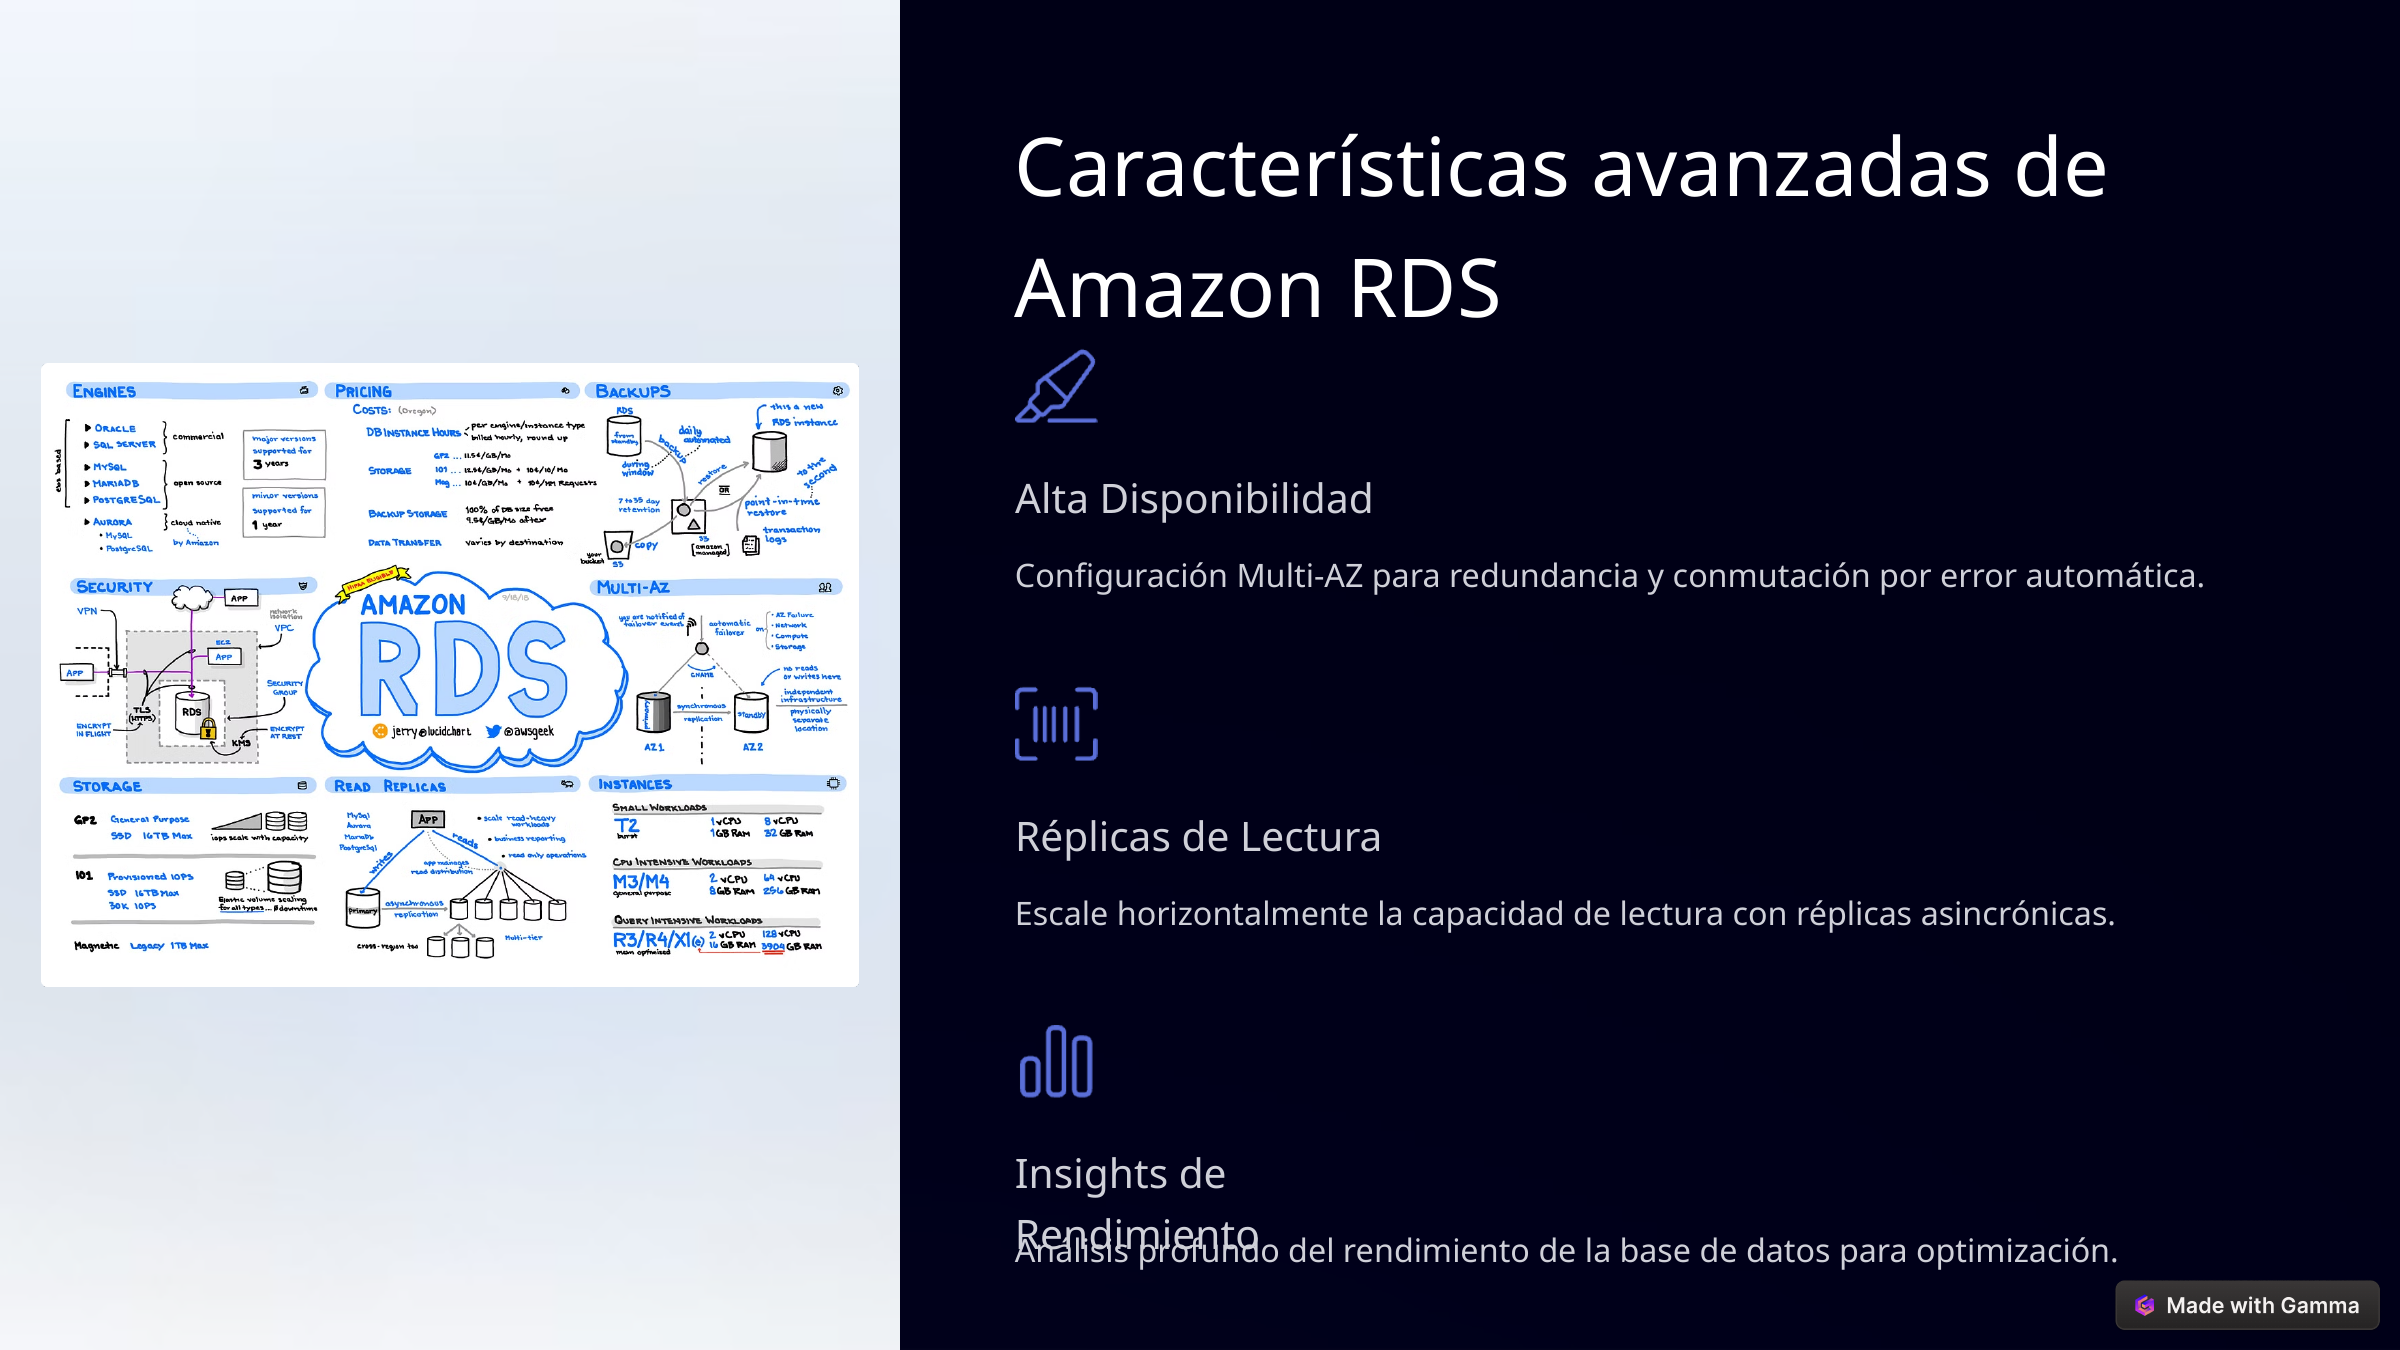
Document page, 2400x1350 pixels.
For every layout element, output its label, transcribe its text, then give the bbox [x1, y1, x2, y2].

text_box Insights de Rendimiento [1015, 1135, 1460, 1188]
text_box Alta Disponibilidad [1015, 460, 1427, 512]
text_box Análisis profundo del rendimiento de la base de datos para optimización. [1015, 1206, 2285, 1260]
picture [1014, 682, 1098, 766]
text_box Réplicas de Lectura [1015, 798, 1427, 850]
text_box Características avanzadas de Amazon RDS [1015, 90, 2285, 297]
picture [0, 0, 901, 1350]
picture [2106, 1271, 2389, 1339]
picture [1014, 345, 1098, 429]
picture [1014, 1020, 1098, 1104]
text_box Configuración Multi-AZ para redundancia y conmutación por error automática. [1015, 531, 2285, 585]
text_box Escale horizontalmente la capacidad de lectura con réplicas asincrónicas. [1015, 869, 2285, 922]
